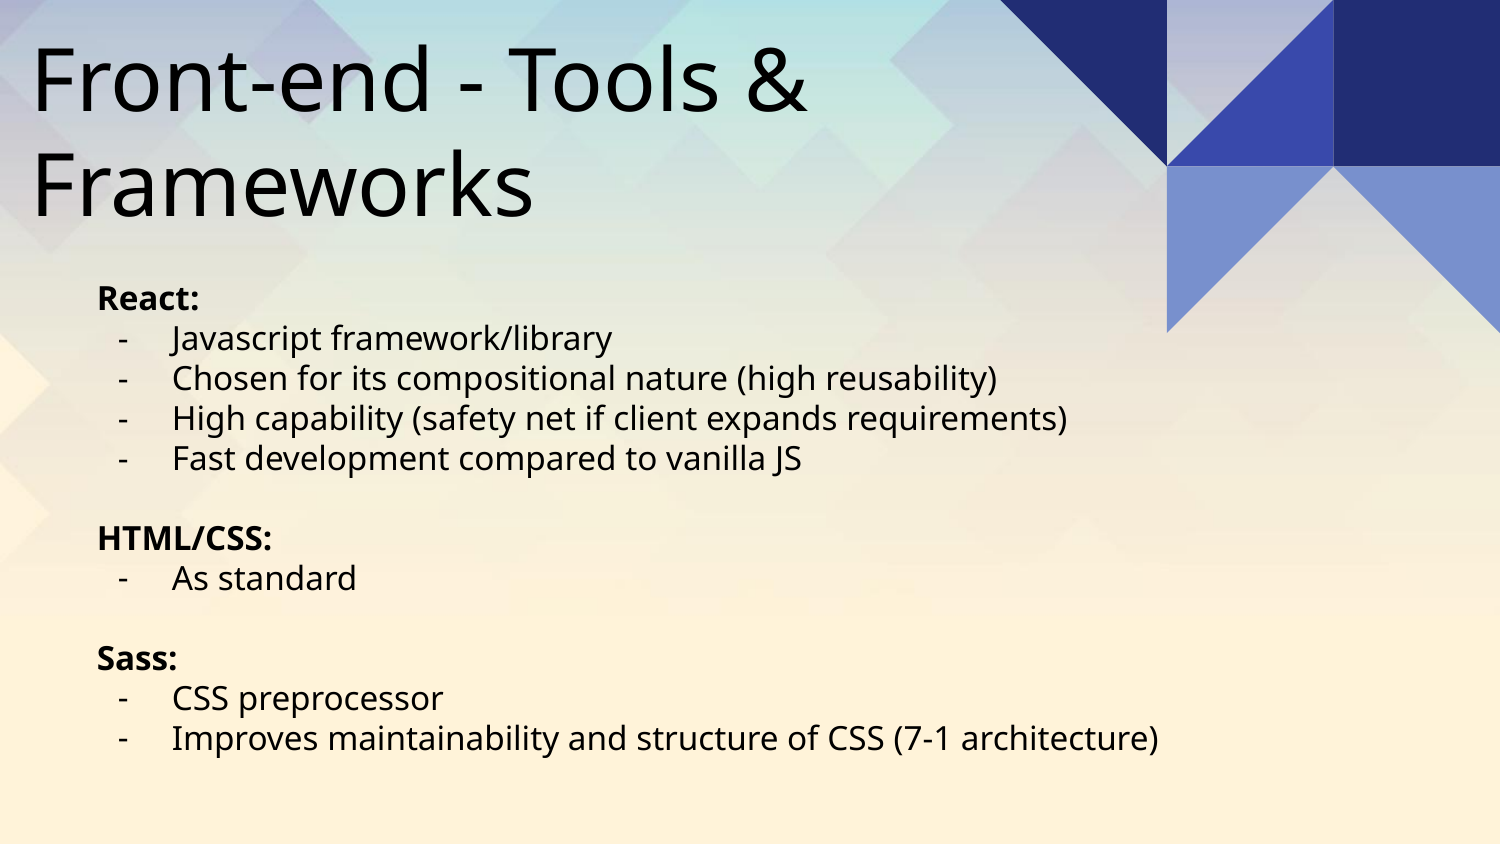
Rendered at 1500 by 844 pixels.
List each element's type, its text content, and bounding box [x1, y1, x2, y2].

picture [1167, 0, 1332, 165]
picture [0, 0, 1500, 844]
text_box Front-end - Tools & Frameworks [16, 59, 1128, 198]
text_box React: Javascript framework/library Chosen for its compositional nature (high reusability) High capability (safety net if client expands requirements) Fast development compared to vanilla JS HTML/CSS: As standard Sass: CSS preprocessor Improves maintainability and structure of CSS (7-1 architecture) [82, 262, 1410, 808]
